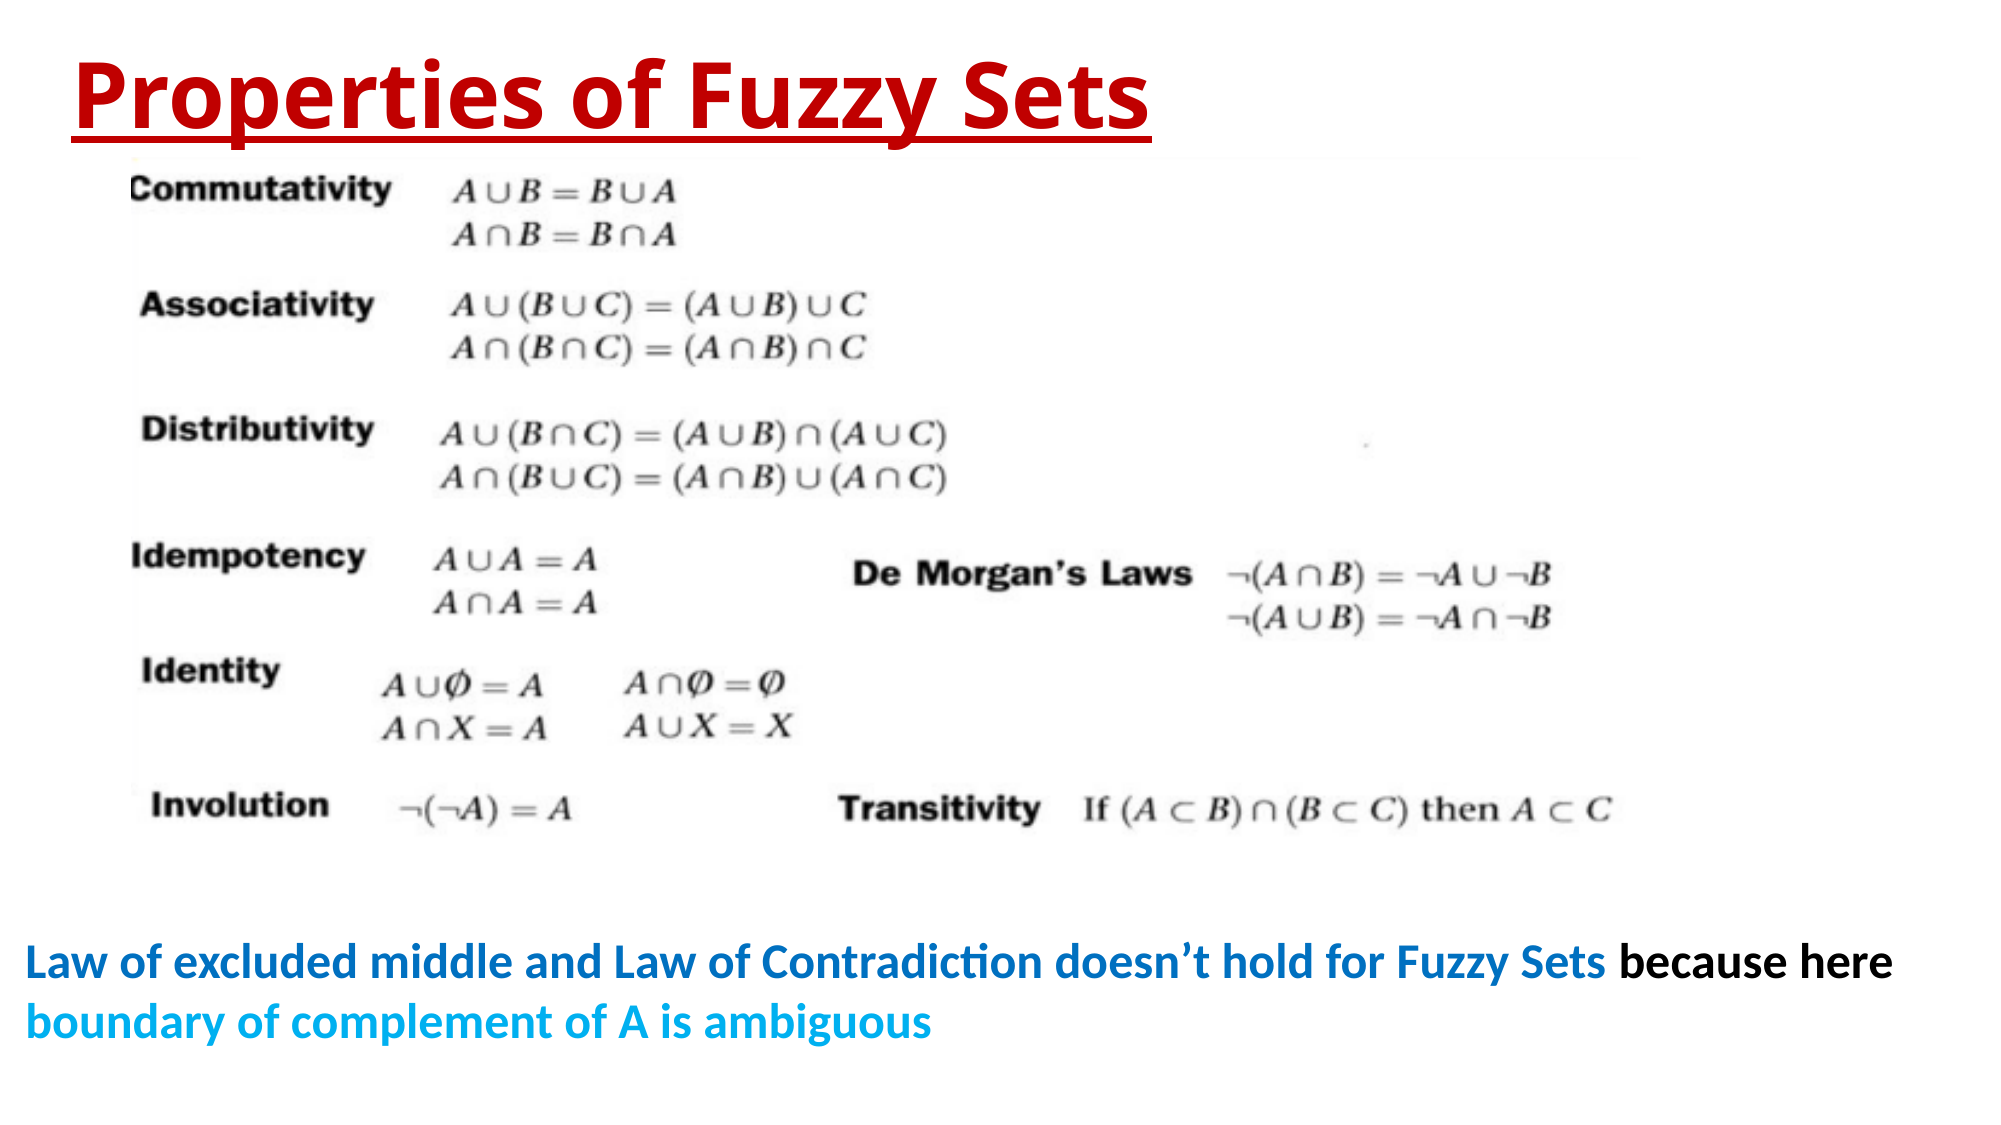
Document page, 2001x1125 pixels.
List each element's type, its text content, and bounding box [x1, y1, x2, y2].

text_box Law of excluded middle and Law of Contradiction doesn’t hold for Fuzzy Sets because here boundary of complement of A is ambiguous [10, 921, 1973, 1057]
title Properties of Fuzzy Sets [56, 0, 1781, 208]
picture [131, 157, 1657, 894]
